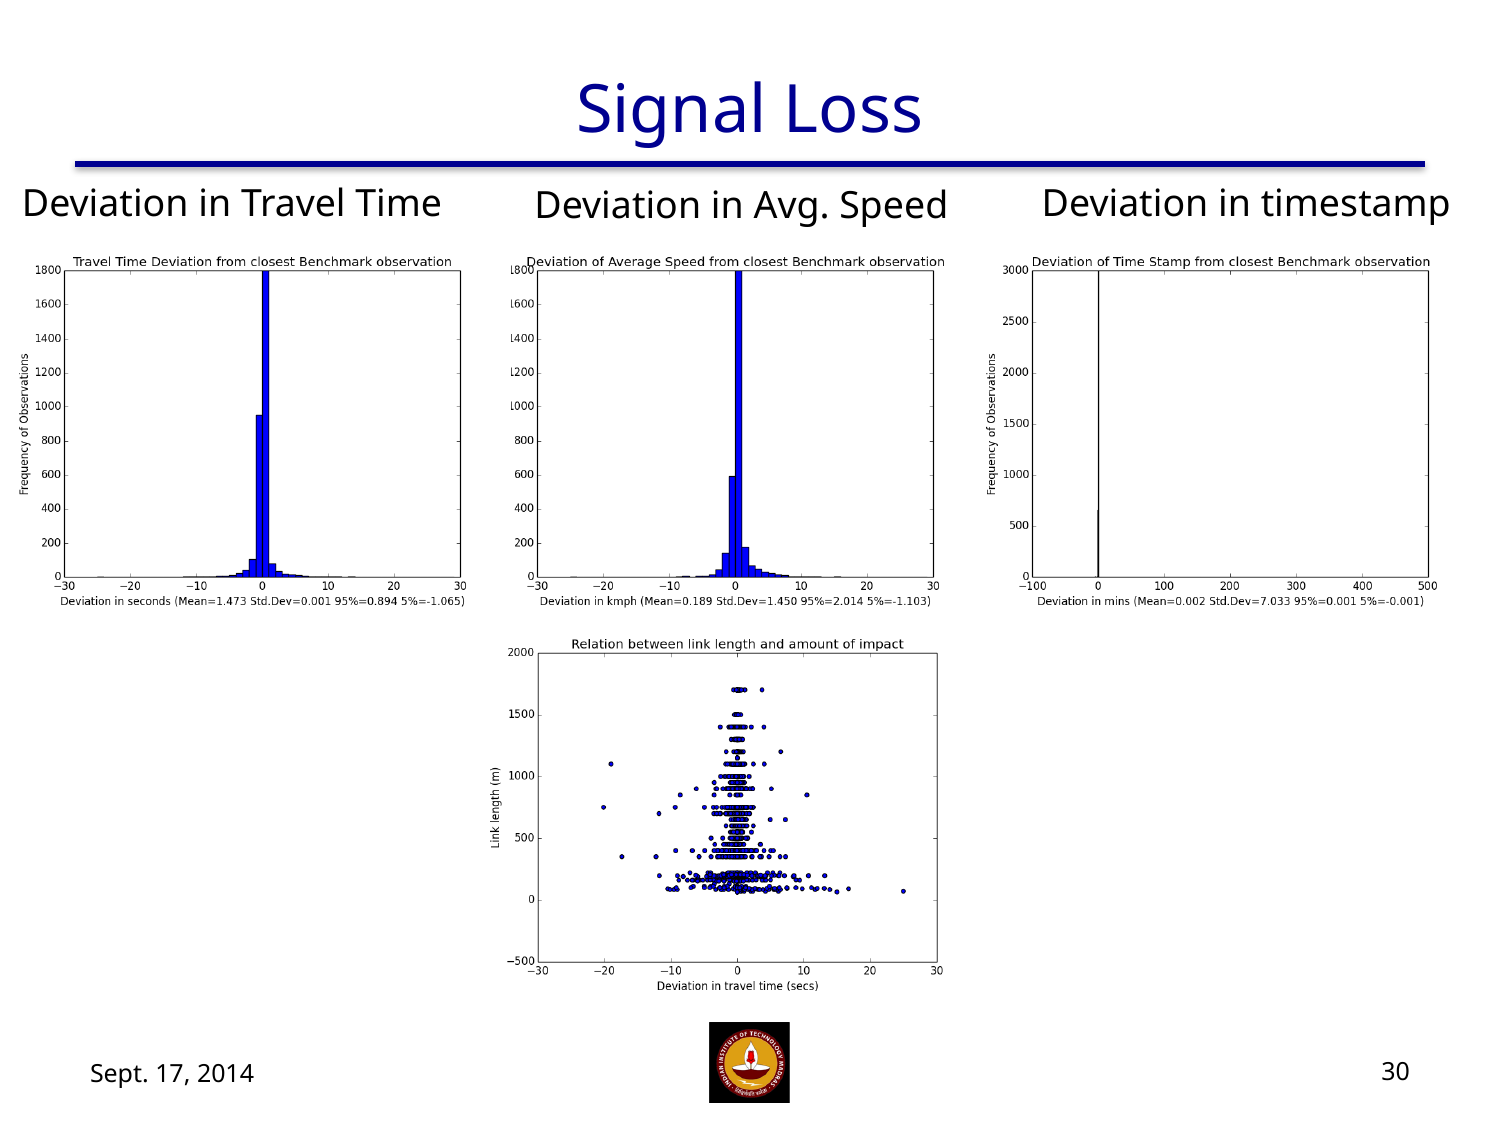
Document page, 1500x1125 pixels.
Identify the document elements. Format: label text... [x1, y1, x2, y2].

picture [709, 1022, 790, 1103]
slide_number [75, 1042, 425, 1103]
title Signal Loss [75, 12, 1425, 200]
text_box Deviation in timestamp [1017, 171, 1475, 230]
picture [0, 231, 1479, 1001]
text_box Deviation in Avg. Speed [512, 173, 971, 230]
list Deviation in Travel Time [3, 171, 461, 230]
slide_number 30 [1074, 1042, 1425, 1103]
